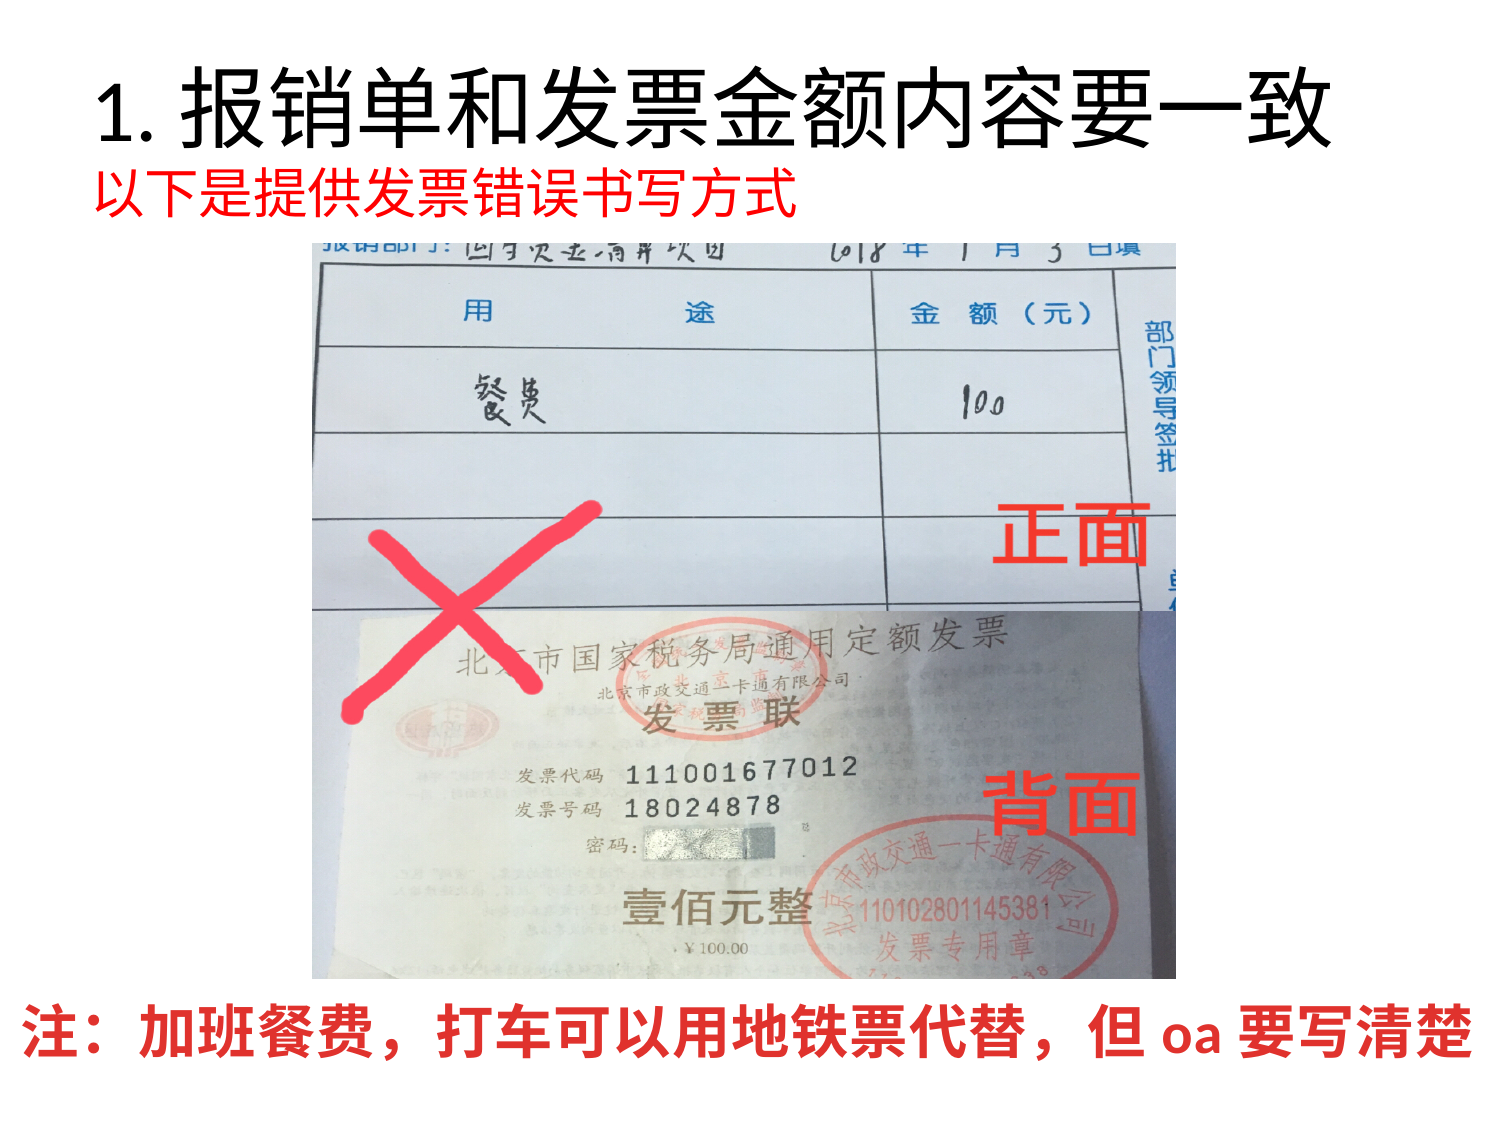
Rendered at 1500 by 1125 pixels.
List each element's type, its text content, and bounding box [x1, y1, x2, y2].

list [312, 243, 1176, 979]
title 1.报销单和发票金额内容要一致 以下是提供发票错误书写方式 [75, 45, 1425, 233]
text_box 注：加班餐费，打车可以用地铁票代替，但oa要写清楚 [0, 987, 1500, 1073]
